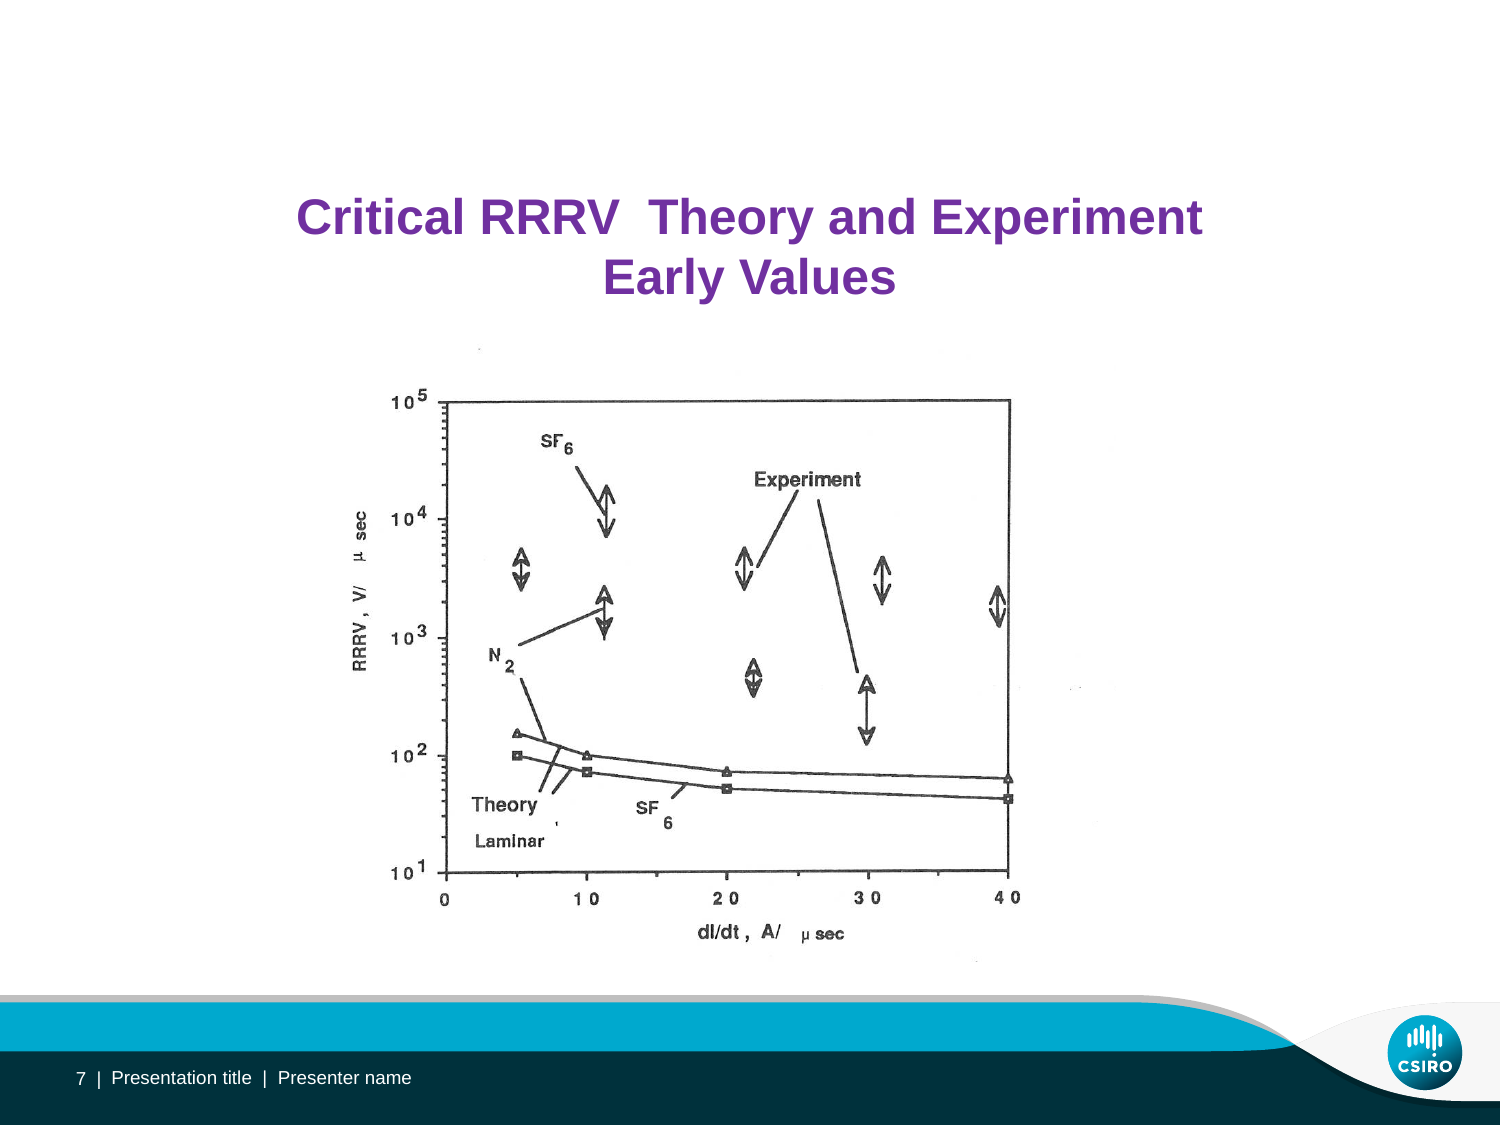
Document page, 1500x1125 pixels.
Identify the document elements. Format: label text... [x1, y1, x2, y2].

text_box Critical RRRV Theory and Experiment Early Values [281, 177, 1219, 312]
footer Presentation title | Presenter name [111, 1066, 1110, 1088]
picture [336, 302, 1116, 965]
slide_number 7 | [54, 1066, 102, 1088]
